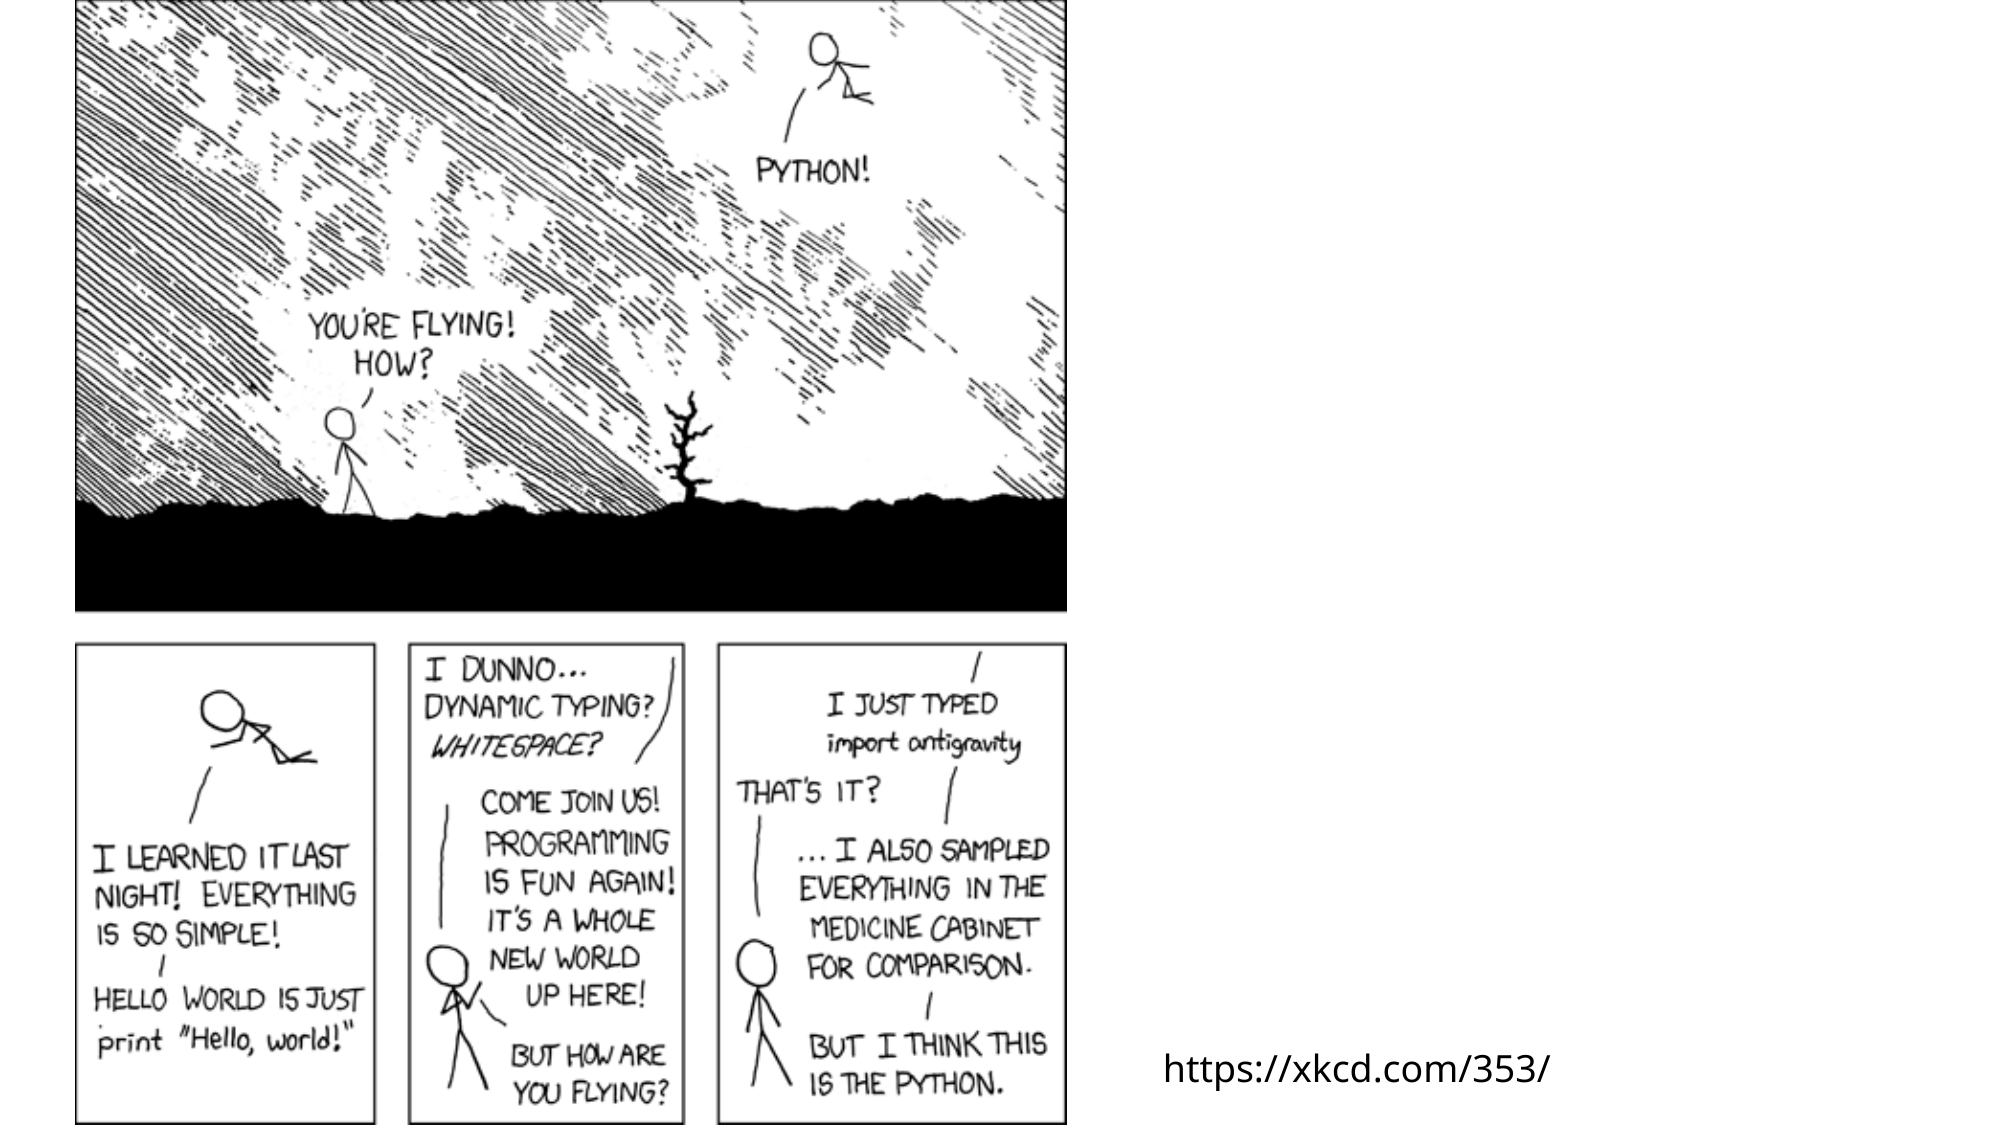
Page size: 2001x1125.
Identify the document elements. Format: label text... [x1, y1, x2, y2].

picture [74, 0, 1067, 1125]
text_box https://xkcd.com/353/ [1148, 1037, 1587, 1098]
